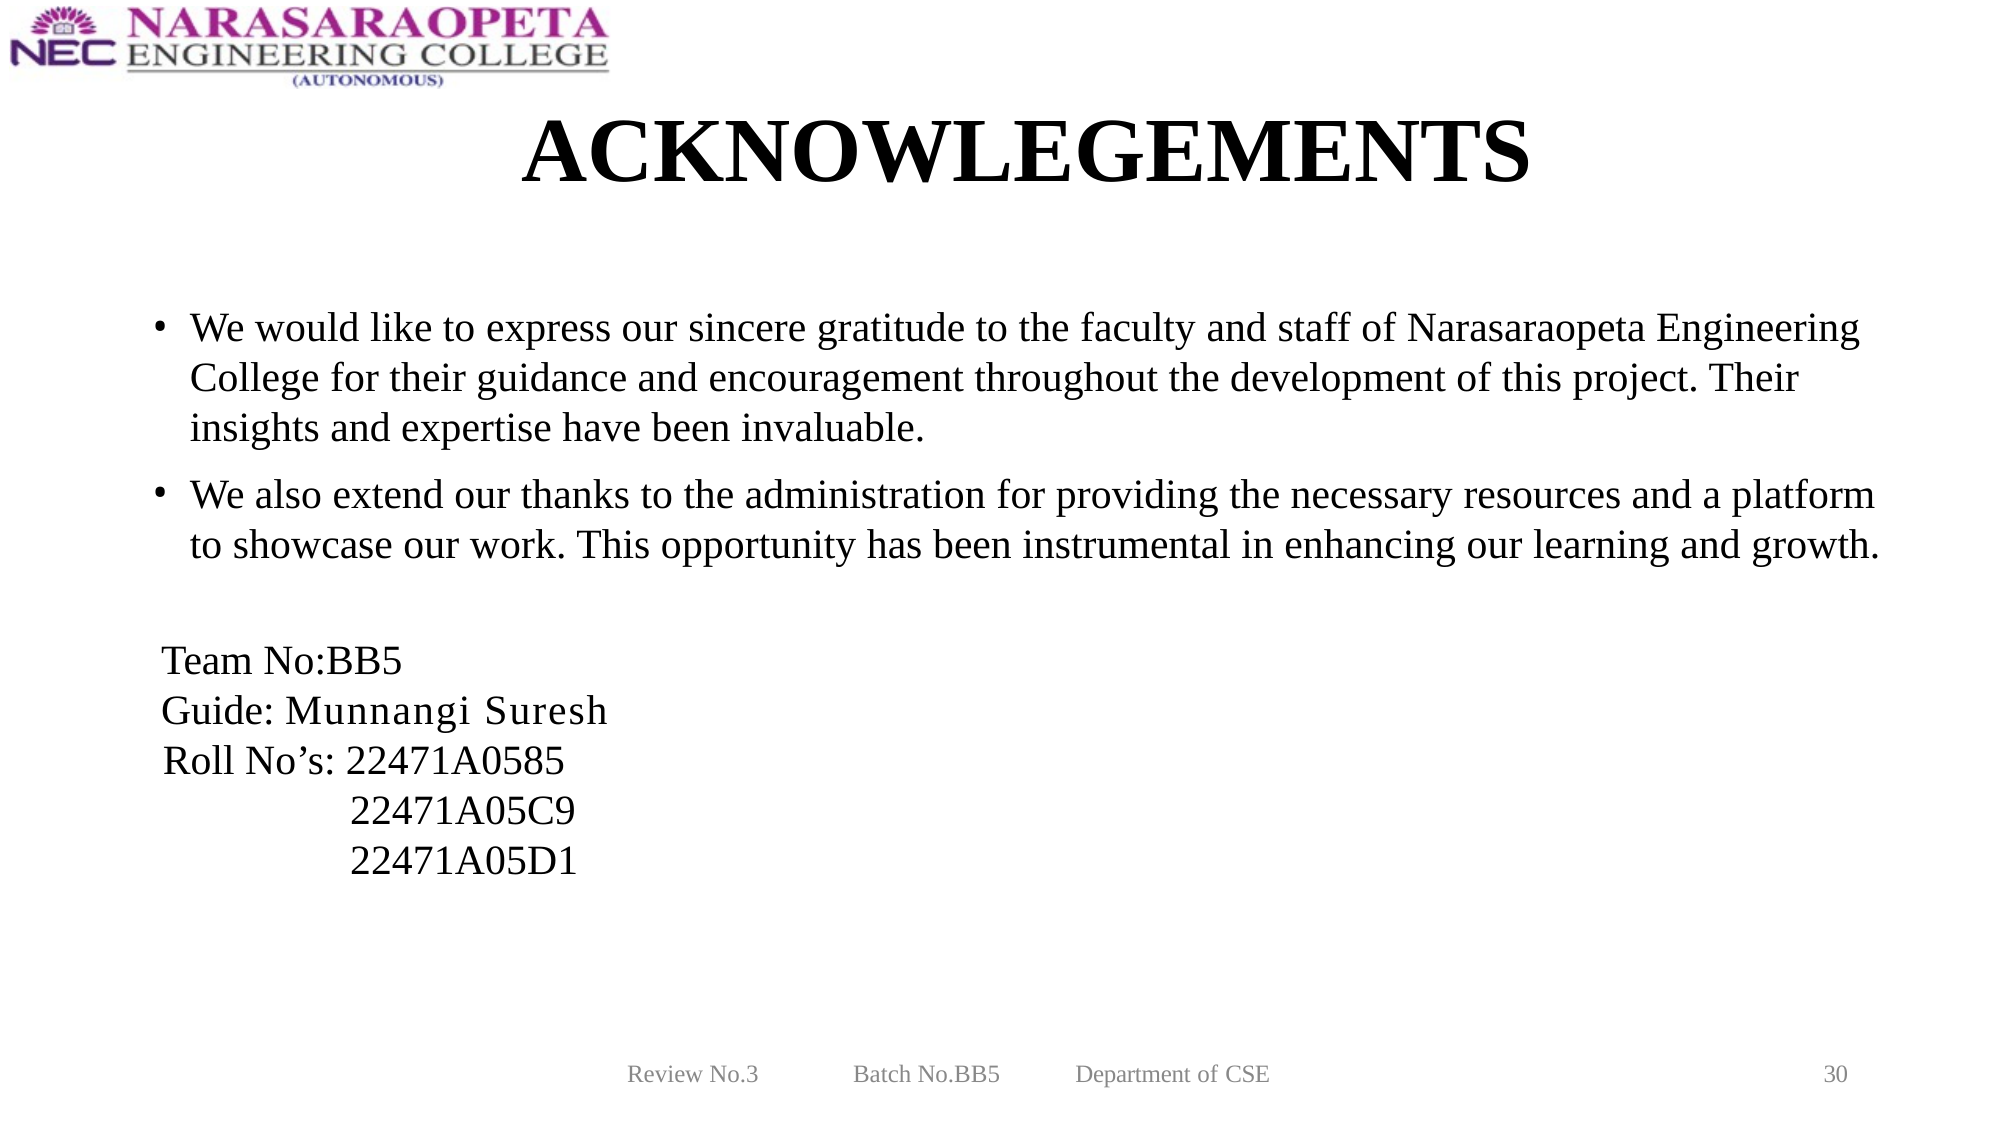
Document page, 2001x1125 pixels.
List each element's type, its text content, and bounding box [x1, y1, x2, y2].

slide_number 30 [1821, 1058, 1857, 1125]
text_box We would like to express our sincere gratitude to the faculty and staff of Narasaraopeta Engineering College for their guidance and encouragement throughout the development of this project. Their insights and expertise have been invaluable. We also extend our thanks to the administration for providing the necessary resources and a platform to showcase our work. This opportunity has been instrumental in enhancing our learning and growth. Team No:BB5 Guide: Munnangi Suresh Roll No’s: 22471A0585 22471A05C9 22471A05D1 [150, 283, 1888, 1016]
footer Batch No.BB5 [851, 1058, 1009, 1125]
text_box Review No.3 [624, 1058, 851, 1088]
title ACKNOWLEGEMENTS [171, 46, 1829, 278]
picture [9, 6, 611, 89]
text_box Department of CSE [1073, 1058, 1274, 1088]
